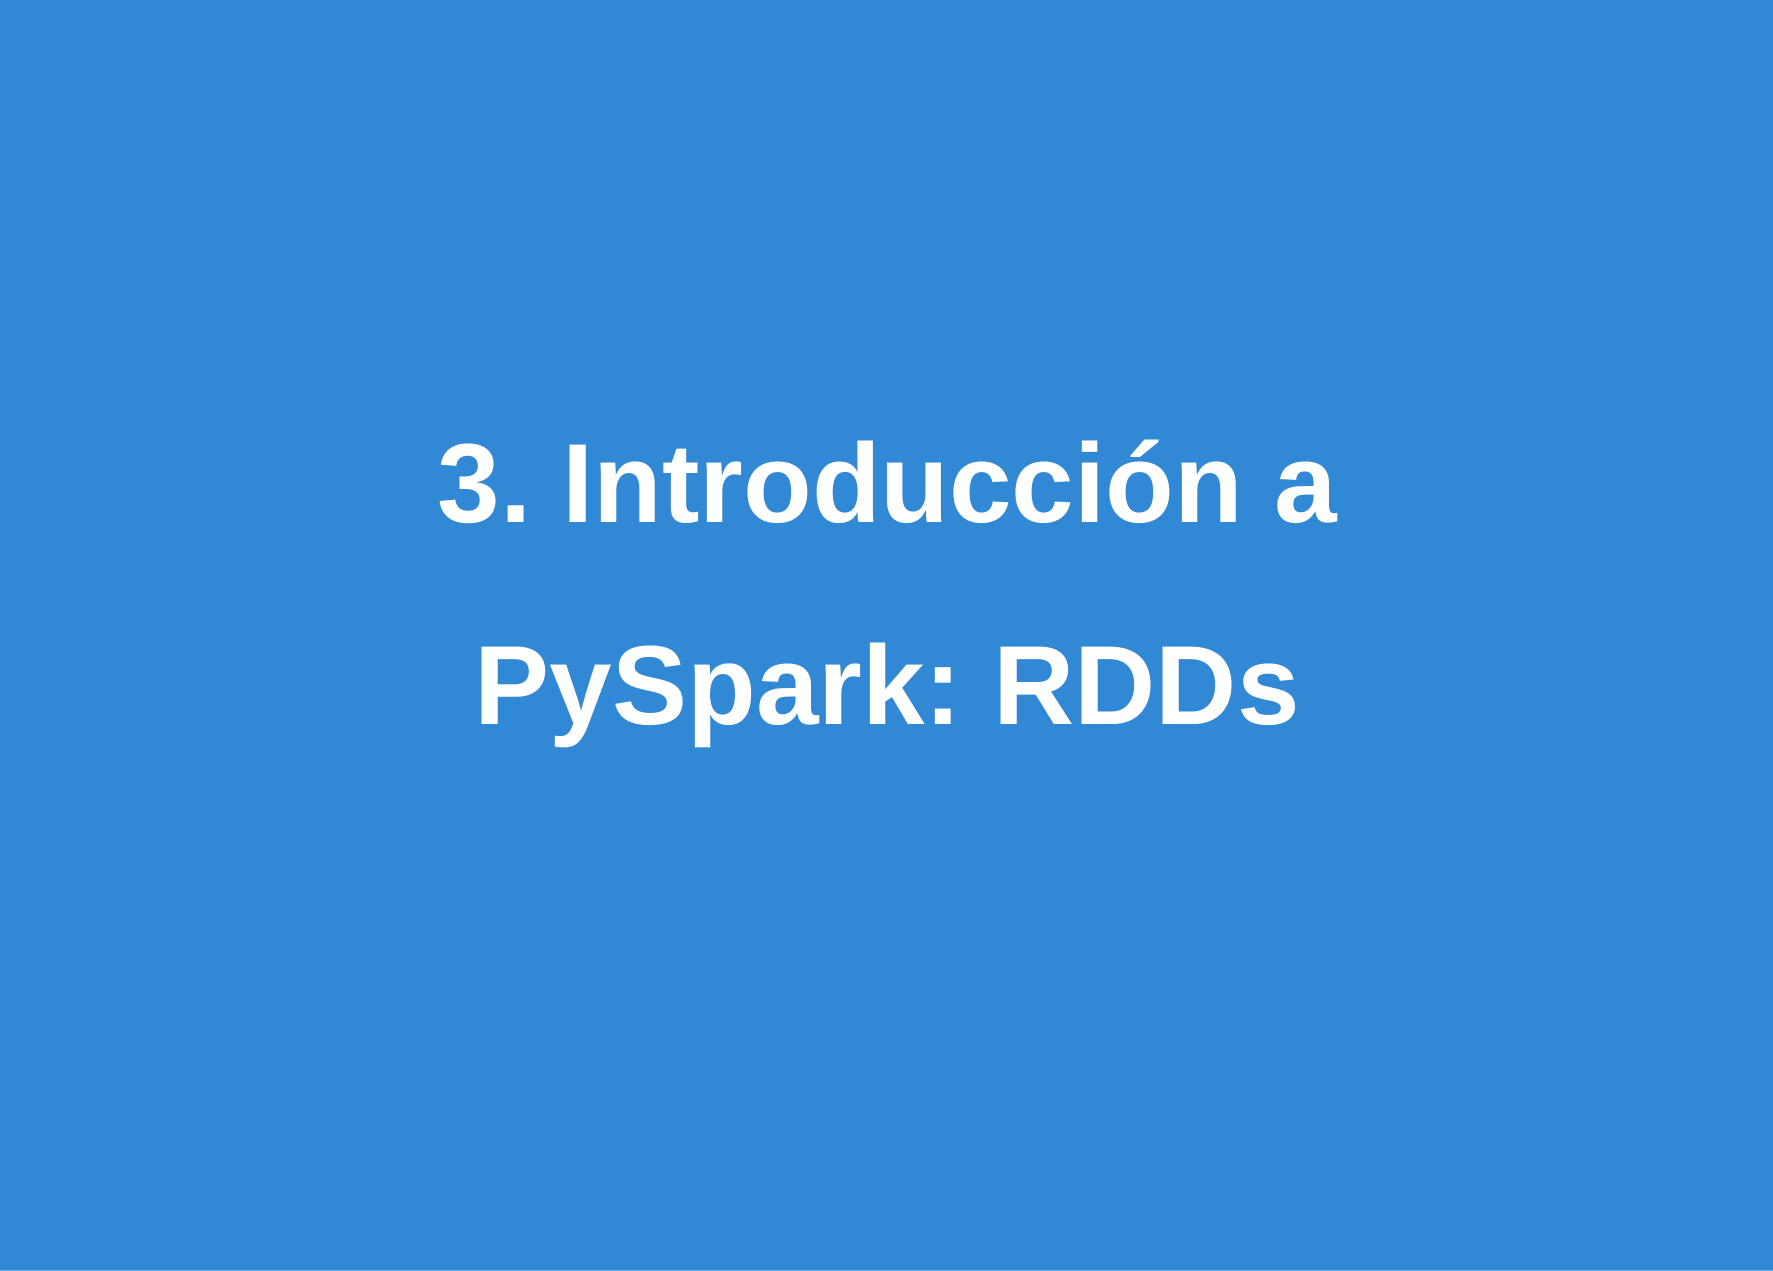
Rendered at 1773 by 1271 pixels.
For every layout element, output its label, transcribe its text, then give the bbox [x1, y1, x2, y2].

title 3. Introducción a PySpark: RDDs [206, 340, 1567, 883]
